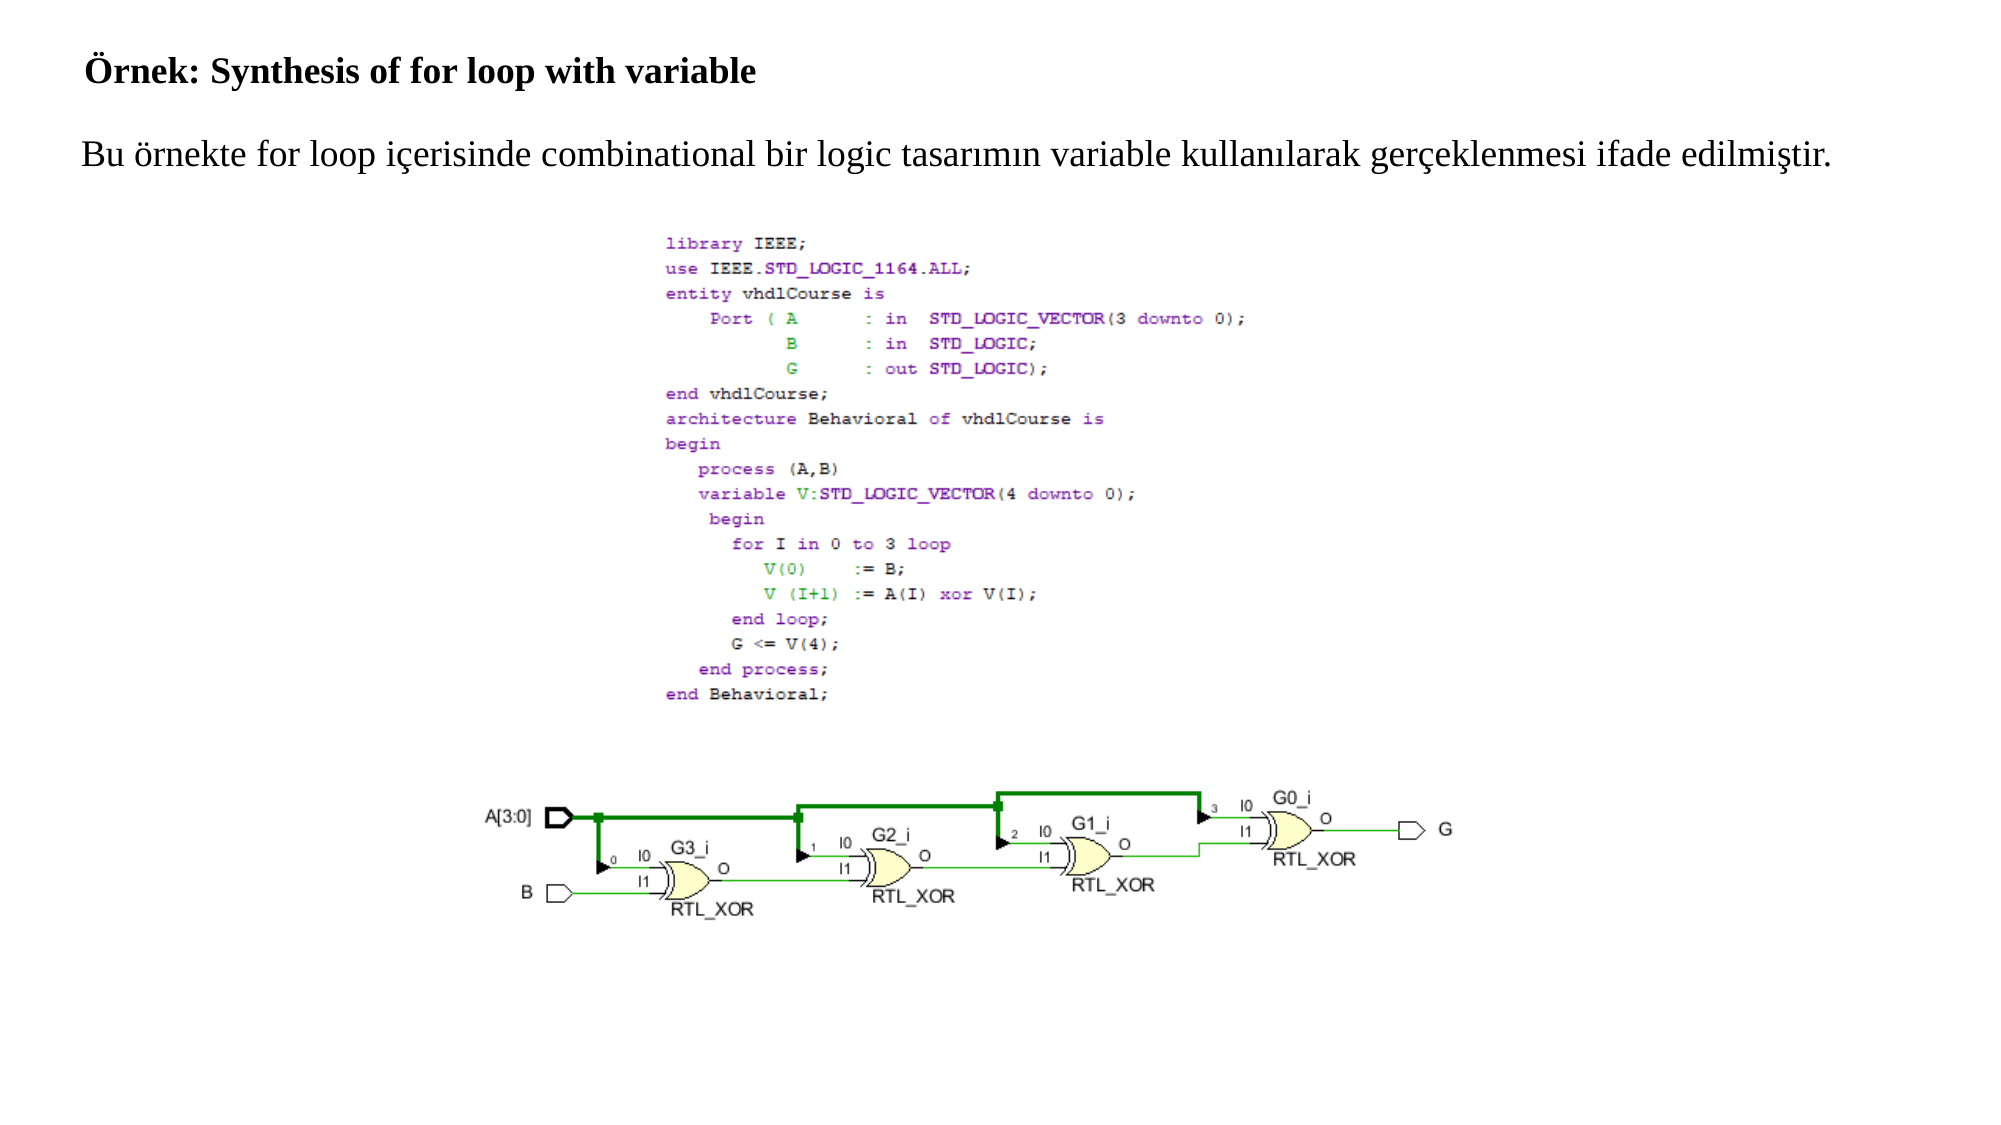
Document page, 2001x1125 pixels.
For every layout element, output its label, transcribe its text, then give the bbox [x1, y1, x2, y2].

picture [481, 780, 1457, 923]
text_box Bu örnekte for loop içerisinde combinational bir logic tasarımın variable kullanılarak gerçeklenmesi ifade edilmiştir. [66, 99, 1968, 182]
picture [658, 224, 1249, 709]
text_box Örnek: Synthesis of for loop with variable [69, 35, 773, 99]
